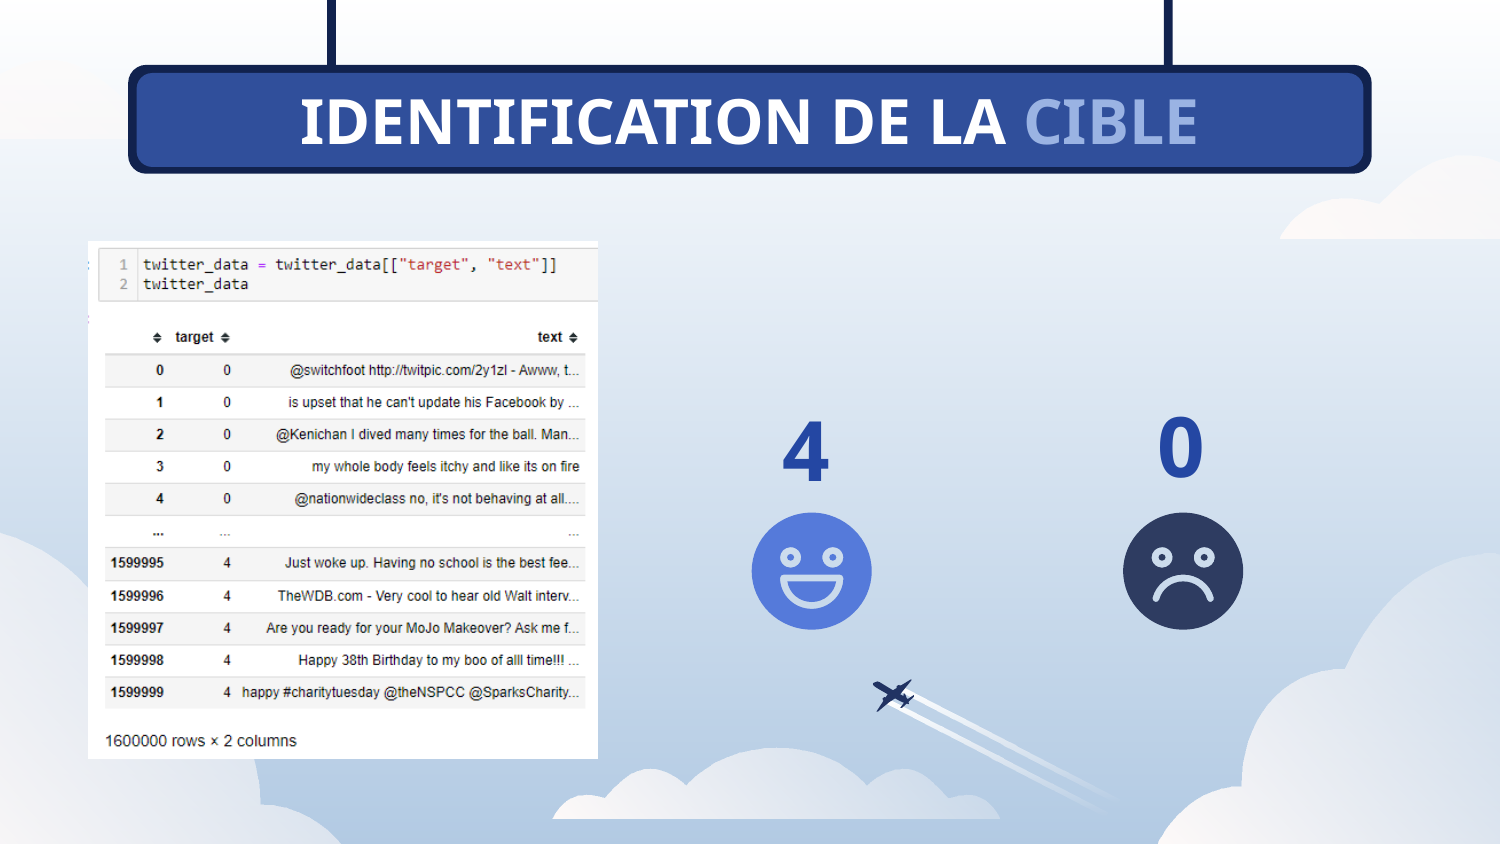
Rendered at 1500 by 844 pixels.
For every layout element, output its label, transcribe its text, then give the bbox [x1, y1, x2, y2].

text_box 0 [1118, 397, 1244, 490]
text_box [751, 512, 872, 630]
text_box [871, 678, 1120, 817]
picture [88, 241, 598, 759]
title IDENTIFICATION DE LA CIBLE [88, 72, 1412, 167]
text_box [1122, 512, 1244, 630]
text_box 4 [743, 402, 868, 495]
